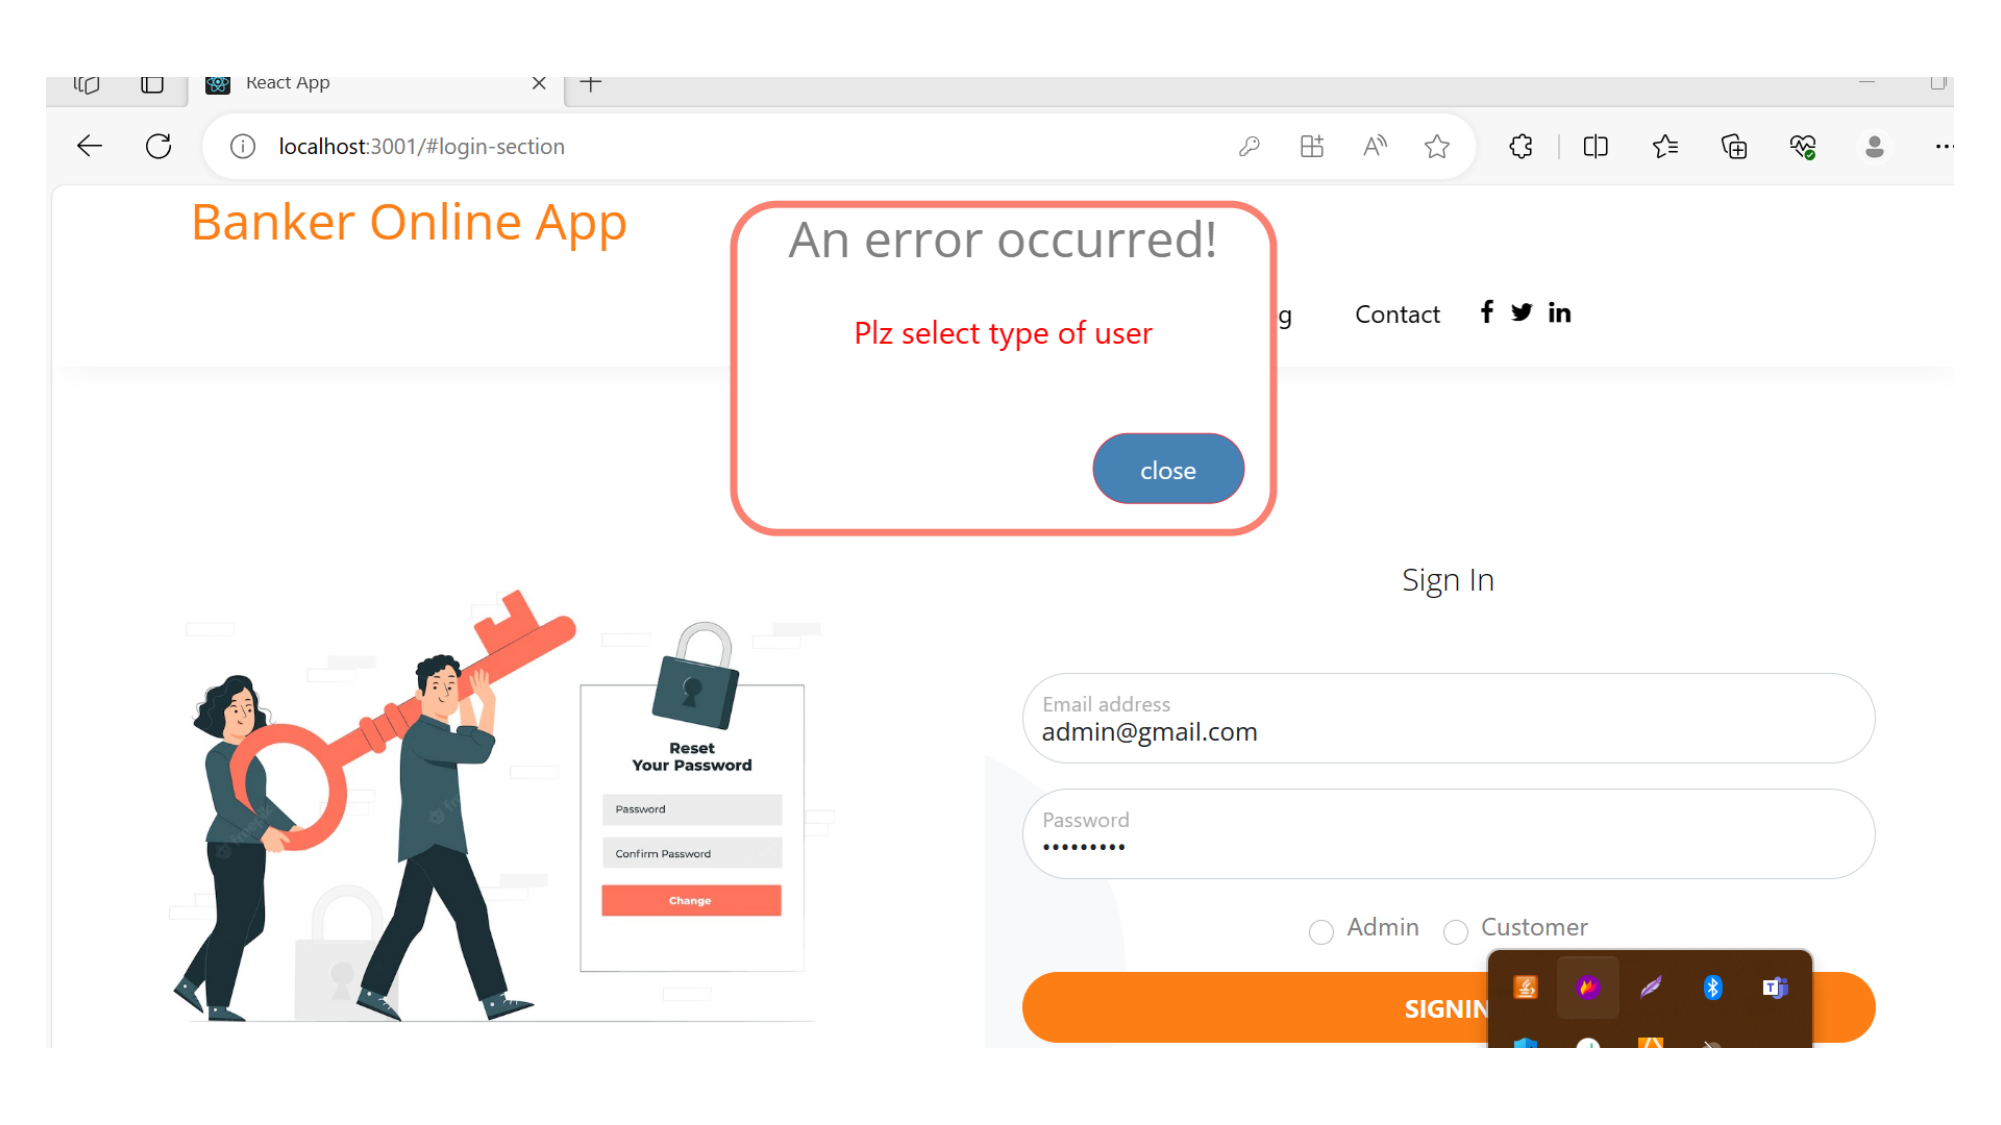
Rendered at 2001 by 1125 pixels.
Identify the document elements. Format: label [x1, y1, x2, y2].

picture [46, 76, 1954, 1048]
